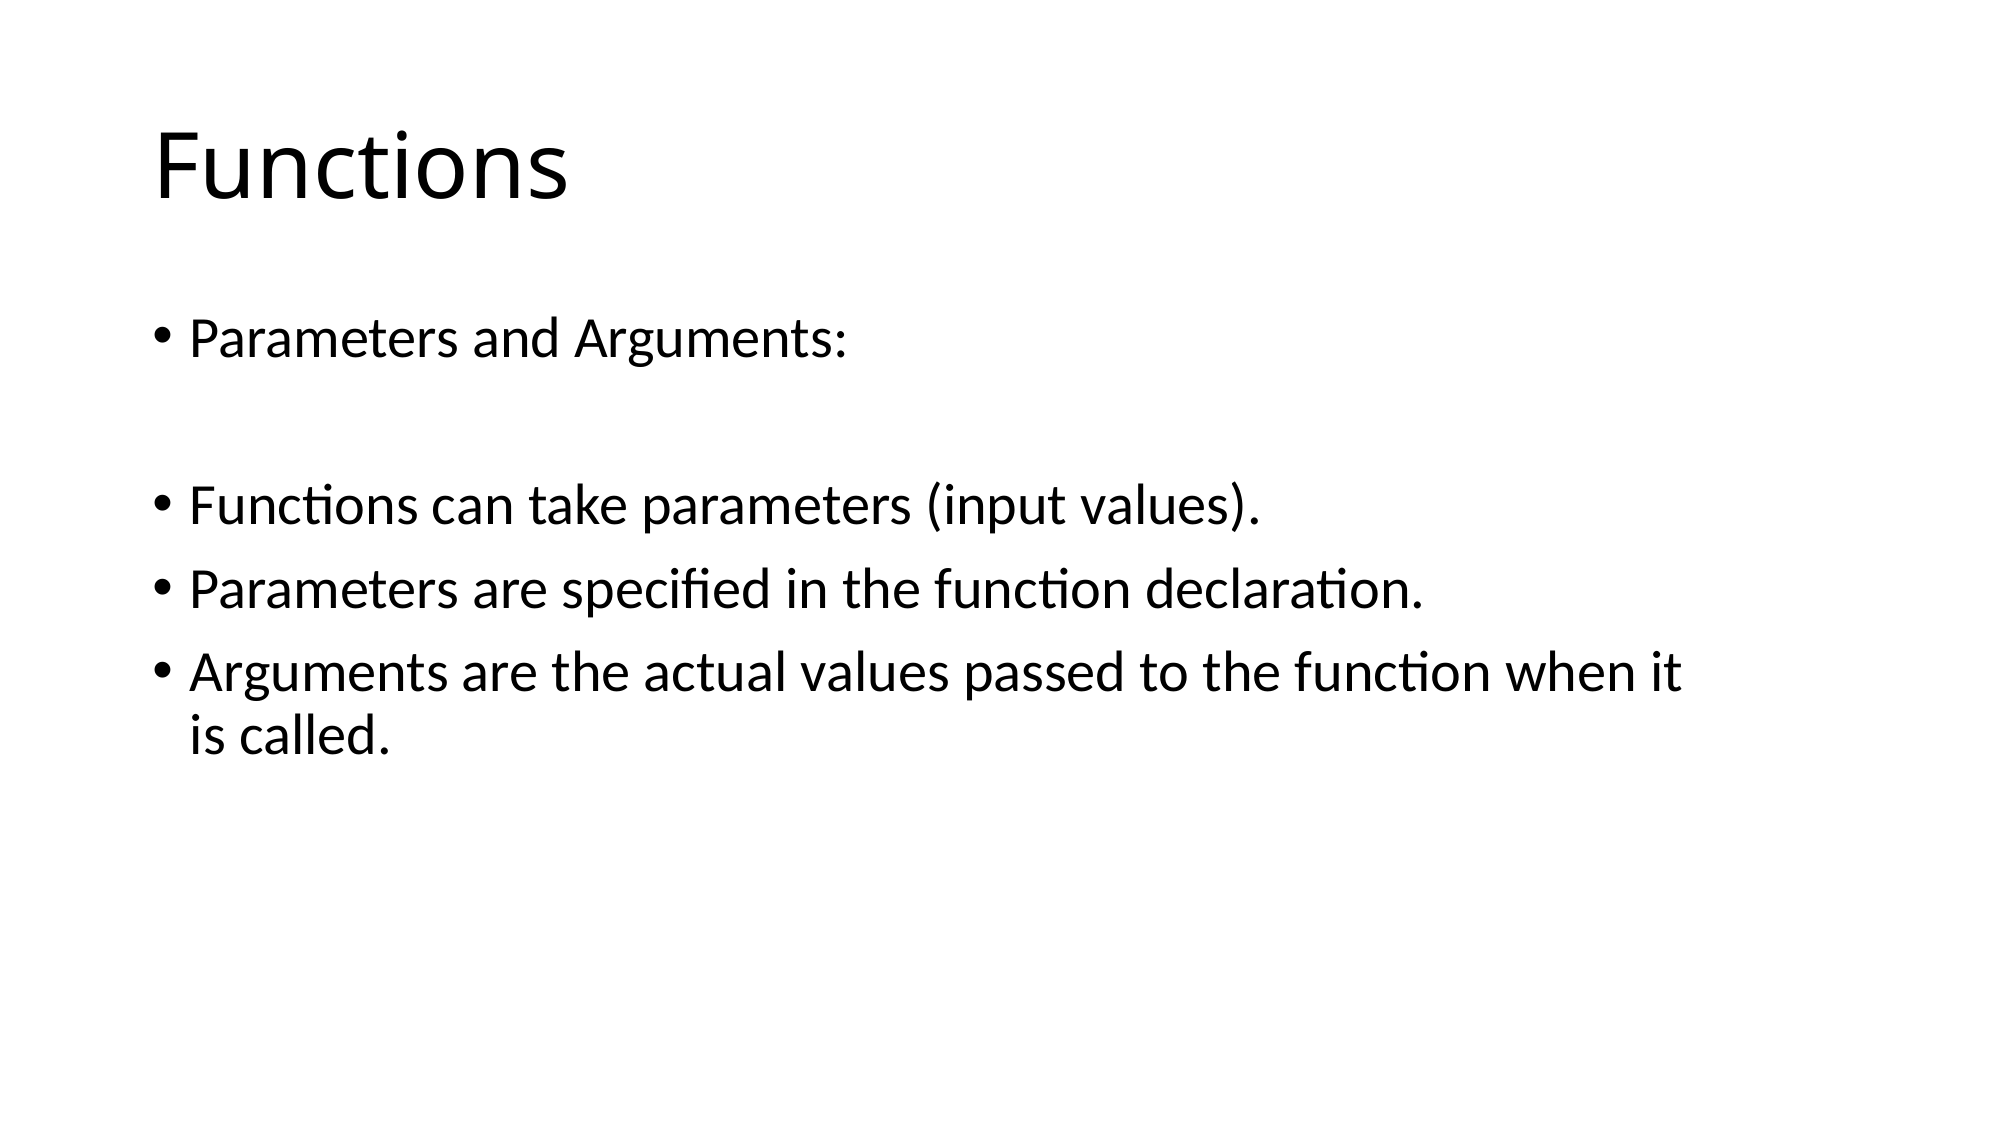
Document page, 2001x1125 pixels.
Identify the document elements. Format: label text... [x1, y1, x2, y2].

list Parameters and Arguments: Functions can take parameters (input values). Parameters are specified in the function declaration. Arguments are the actual values passed to the function when it is called. [137, 299, 1745, 1014]
title Functions [137, 59, 1863, 278]
